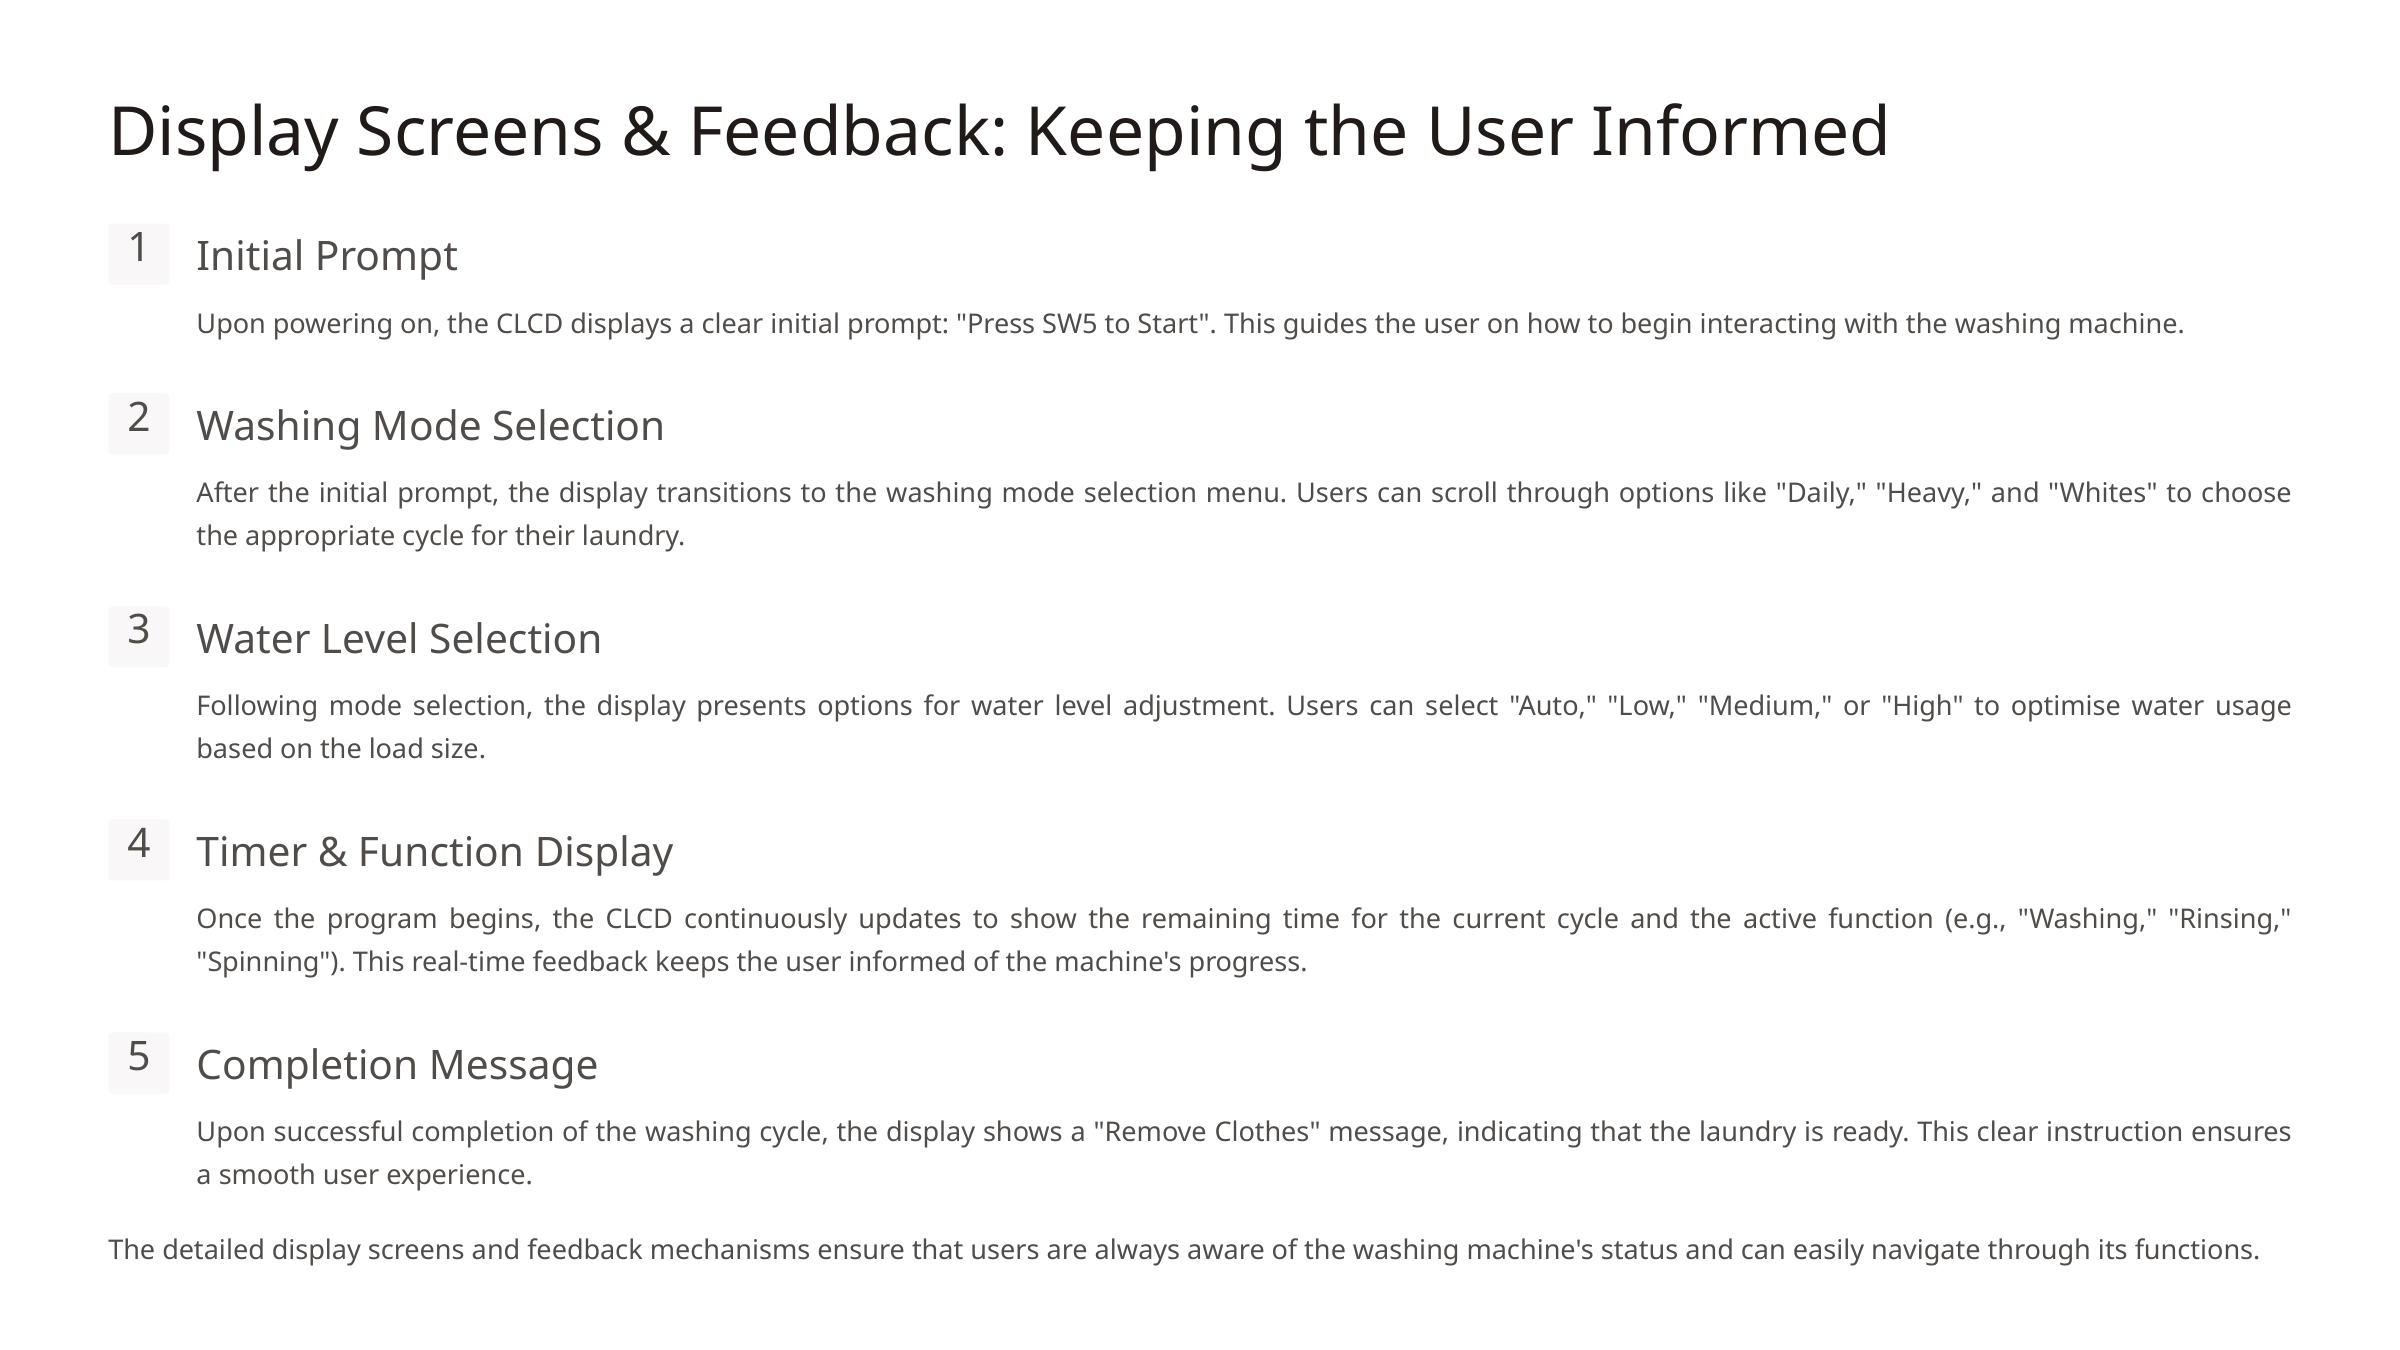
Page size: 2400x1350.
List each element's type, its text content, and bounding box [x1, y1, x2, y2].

text_box Upon successful completion of the washing cycle, the display shows a "Remove Clothes" message, indicating that the laundry is ready. This clear instruction ensures a smooth user experience. [196, 1104, 2292, 1192]
text_box After the initial prompt, the display transitions to the washing mode selection menu. Users can scroll through options like "Daily," "Heavy," and "Whites" to choose the appropriate cycle for their laundry. [196, 465, 2292, 553]
text_box Display Screens & Feedback: Keeping the User Informed [108, 84, 1965, 170]
text_box [108, 223, 170, 285]
text_box Completion Message [196, 1037, 613, 1089]
text_box [108, 393, 170, 455]
text_box 1 [118, 228, 160, 280]
text_box Following mode selection, the display presents options for water level adjustment. Users can select "Auto," "Low," "Medium," or "High" to optimise water usage based on the load size. [196, 678, 2292, 766]
text_box Water Level Selection [196, 611, 628, 663]
text_box 2 [118, 398, 160, 450]
text_box [108, 1032, 170, 1094]
text_box Upon powering on, the CLCD displays a clear initial prompt: "Press SW5 to Start". This guides the user on how to begin interacting with the washing machine. [196, 295, 2292, 340]
text_box The detailed display screens and feedback mechanisms ensure that users are always aware of the washing machine's status and can easily navigate through its functions. [108, 1221, 2292, 1266]
text_box 3 [118, 611, 160, 663]
text_box Once the program begins, the CLCD continuously updates to show the remaining time for the current cycle and the active function (e.g., "Washing," "Rinsing," "Spinning"). This real-time feedback keeps the user informed of the machine's progress. [196, 891, 2292, 979]
text_box 5 [118, 1037, 160, 1089]
text_box [108, 819, 170, 881]
text_box Timer & Function Display [196, 824, 708, 876]
text_box 4 [118, 824, 160, 876]
text_box Initial Prompt [196, 228, 604, 280]
text_box [108, 606, 170, 668]
text_box Washing Mode Selection [196, 398, 690, 450]
